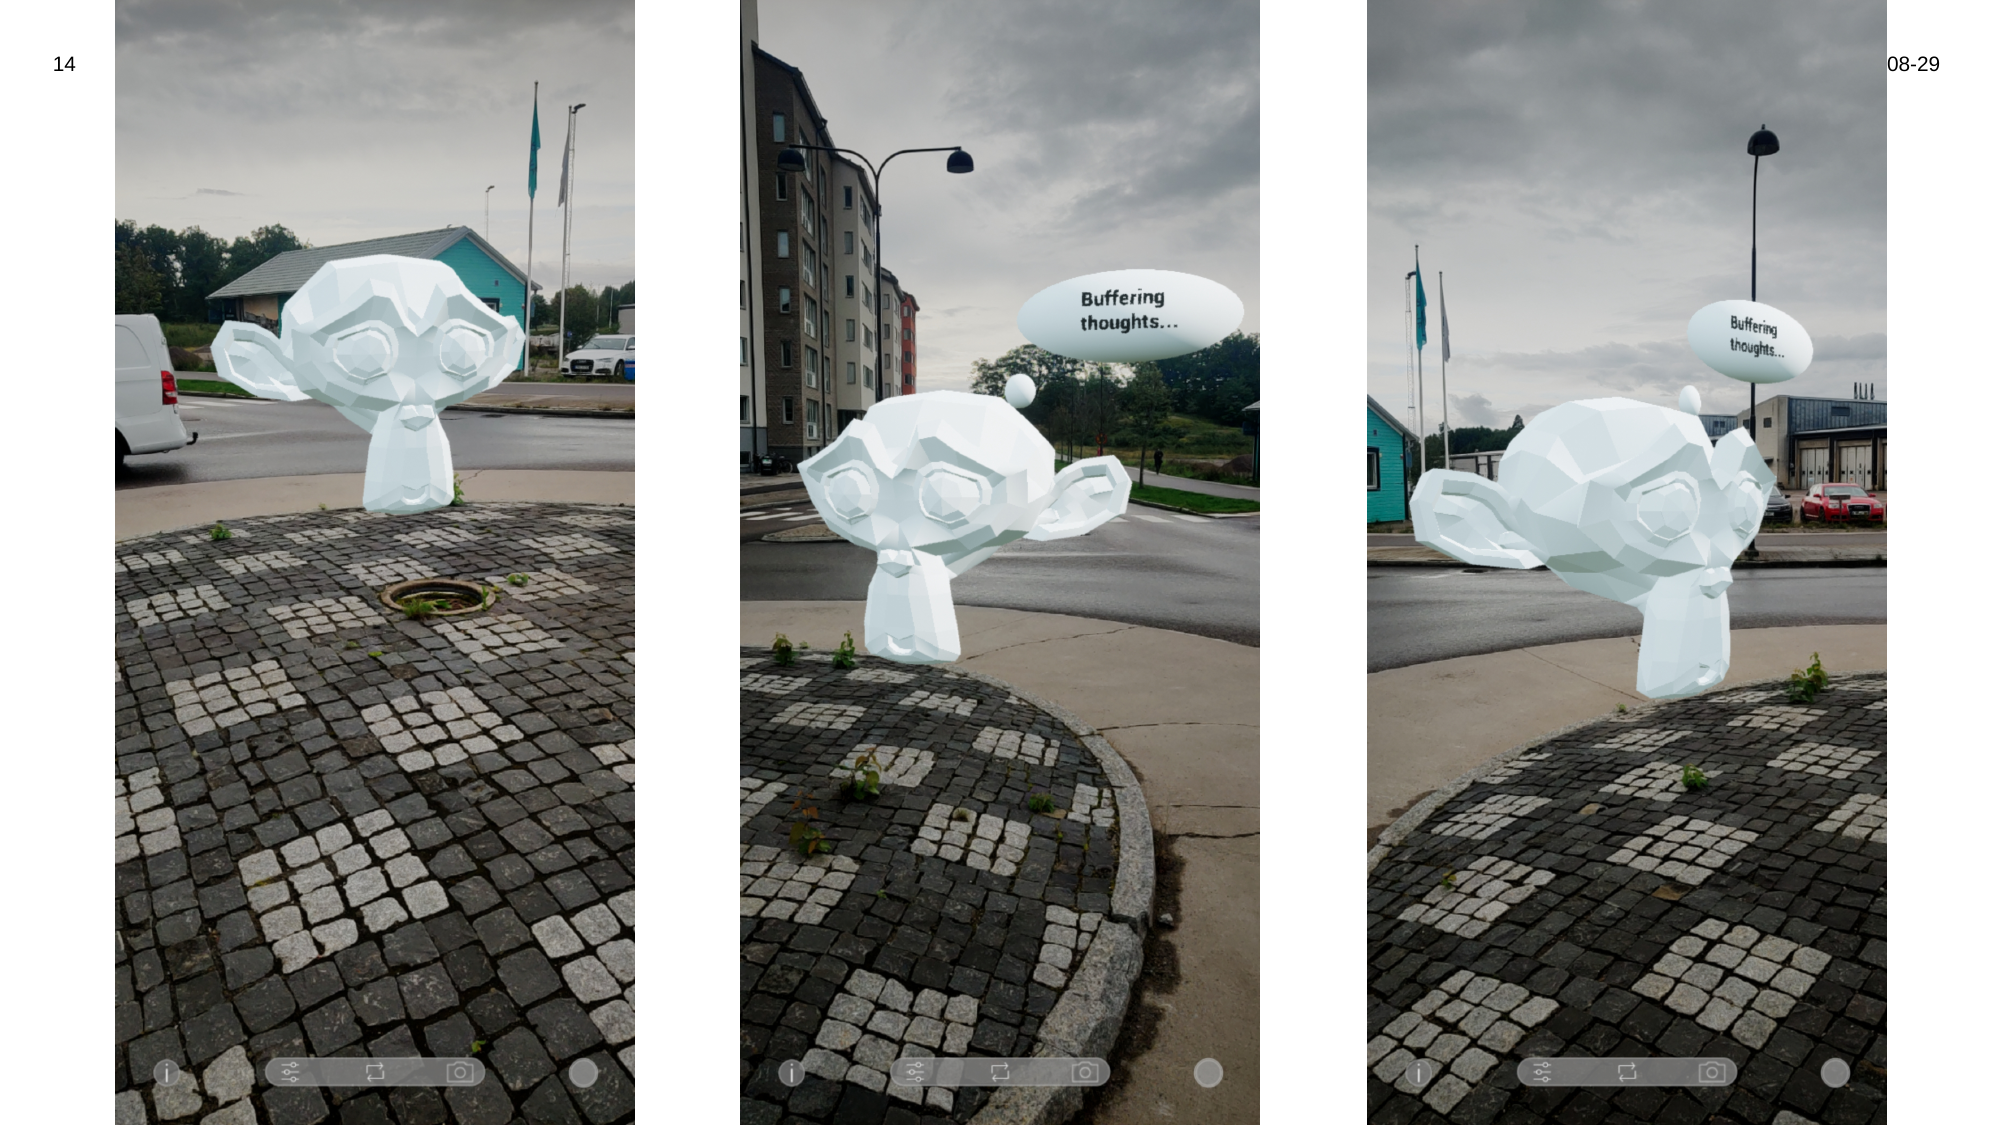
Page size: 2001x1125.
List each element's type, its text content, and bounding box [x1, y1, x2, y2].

picture [740, 0, 1260, 1125]
picture [115, 0, 635, 1125]
slide_number 14 [0, 33, 115, 93]
picture [1367, 0, 1887, 1125]
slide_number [1887, 33, 1956, 93]
